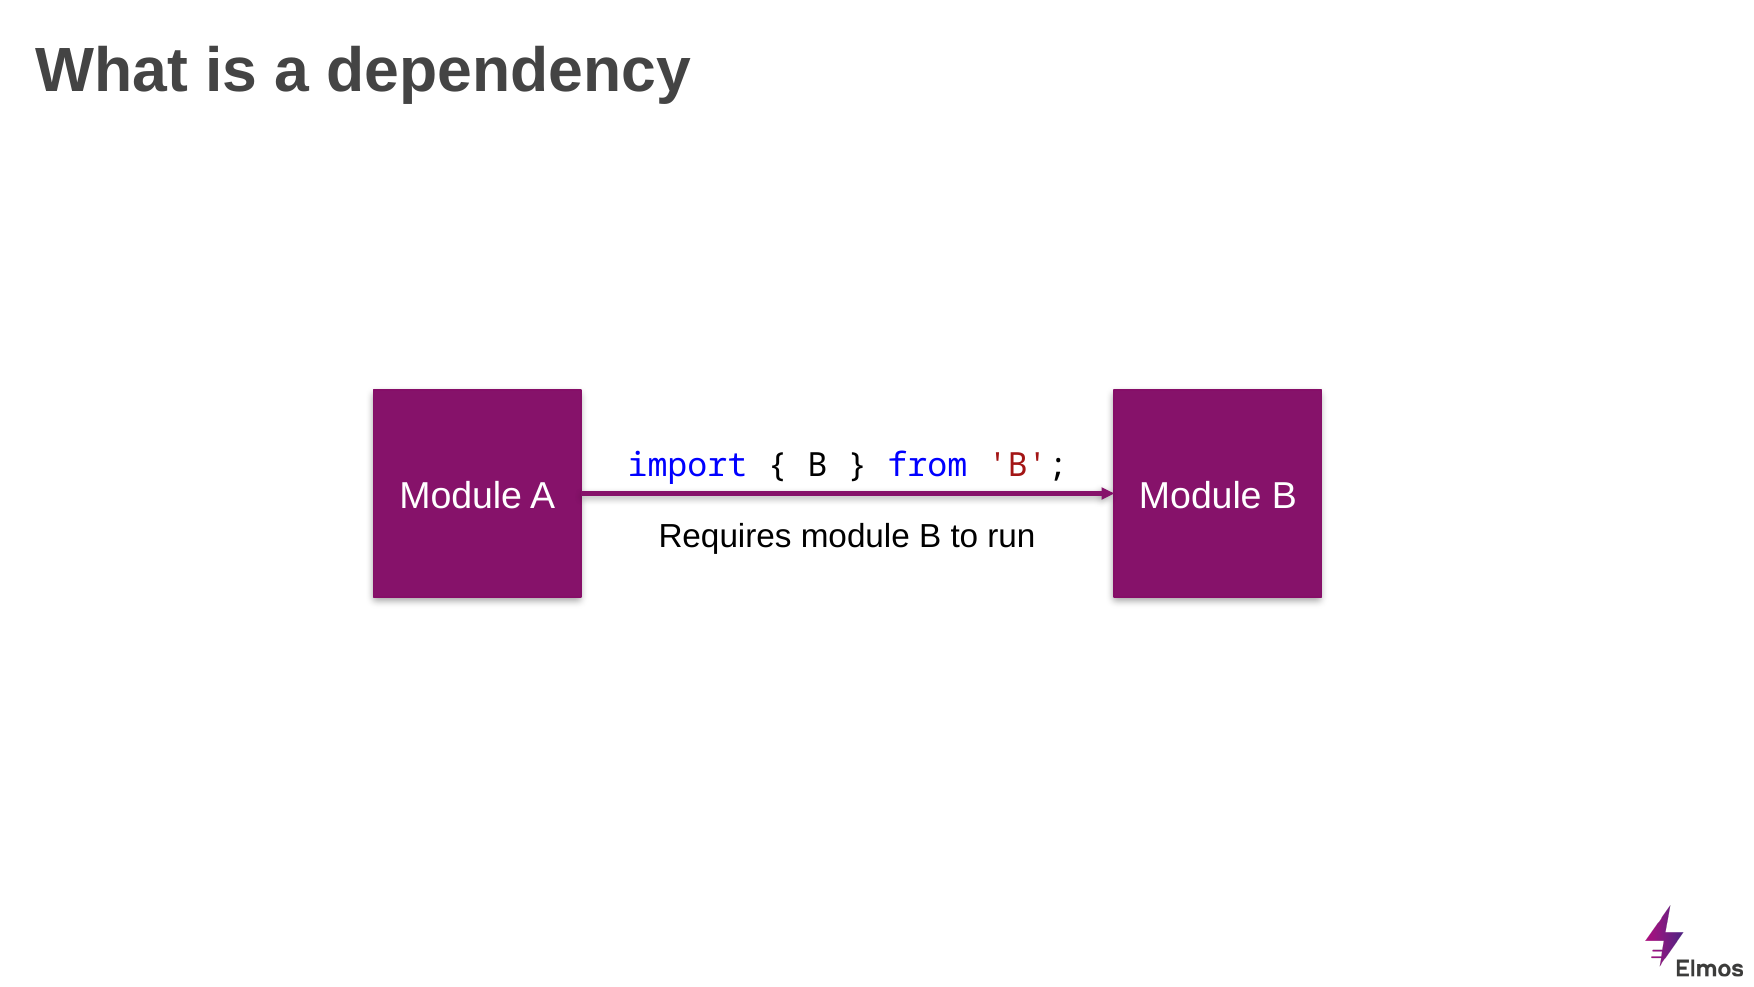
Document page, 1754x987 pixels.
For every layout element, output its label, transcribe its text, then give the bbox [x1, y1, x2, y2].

picture [1645, 905, 1743, 977]
text_box Requires module B to run [643, 506, 1052, 562]
text_box Module A [373, 389, 582, 598]
text_box Module B [1113, 389, 1322, 598]
text_box import { B } from 'B'; [612, 435, 1083, 490]
title What is a dependency [35, 29, 1721, 133]
